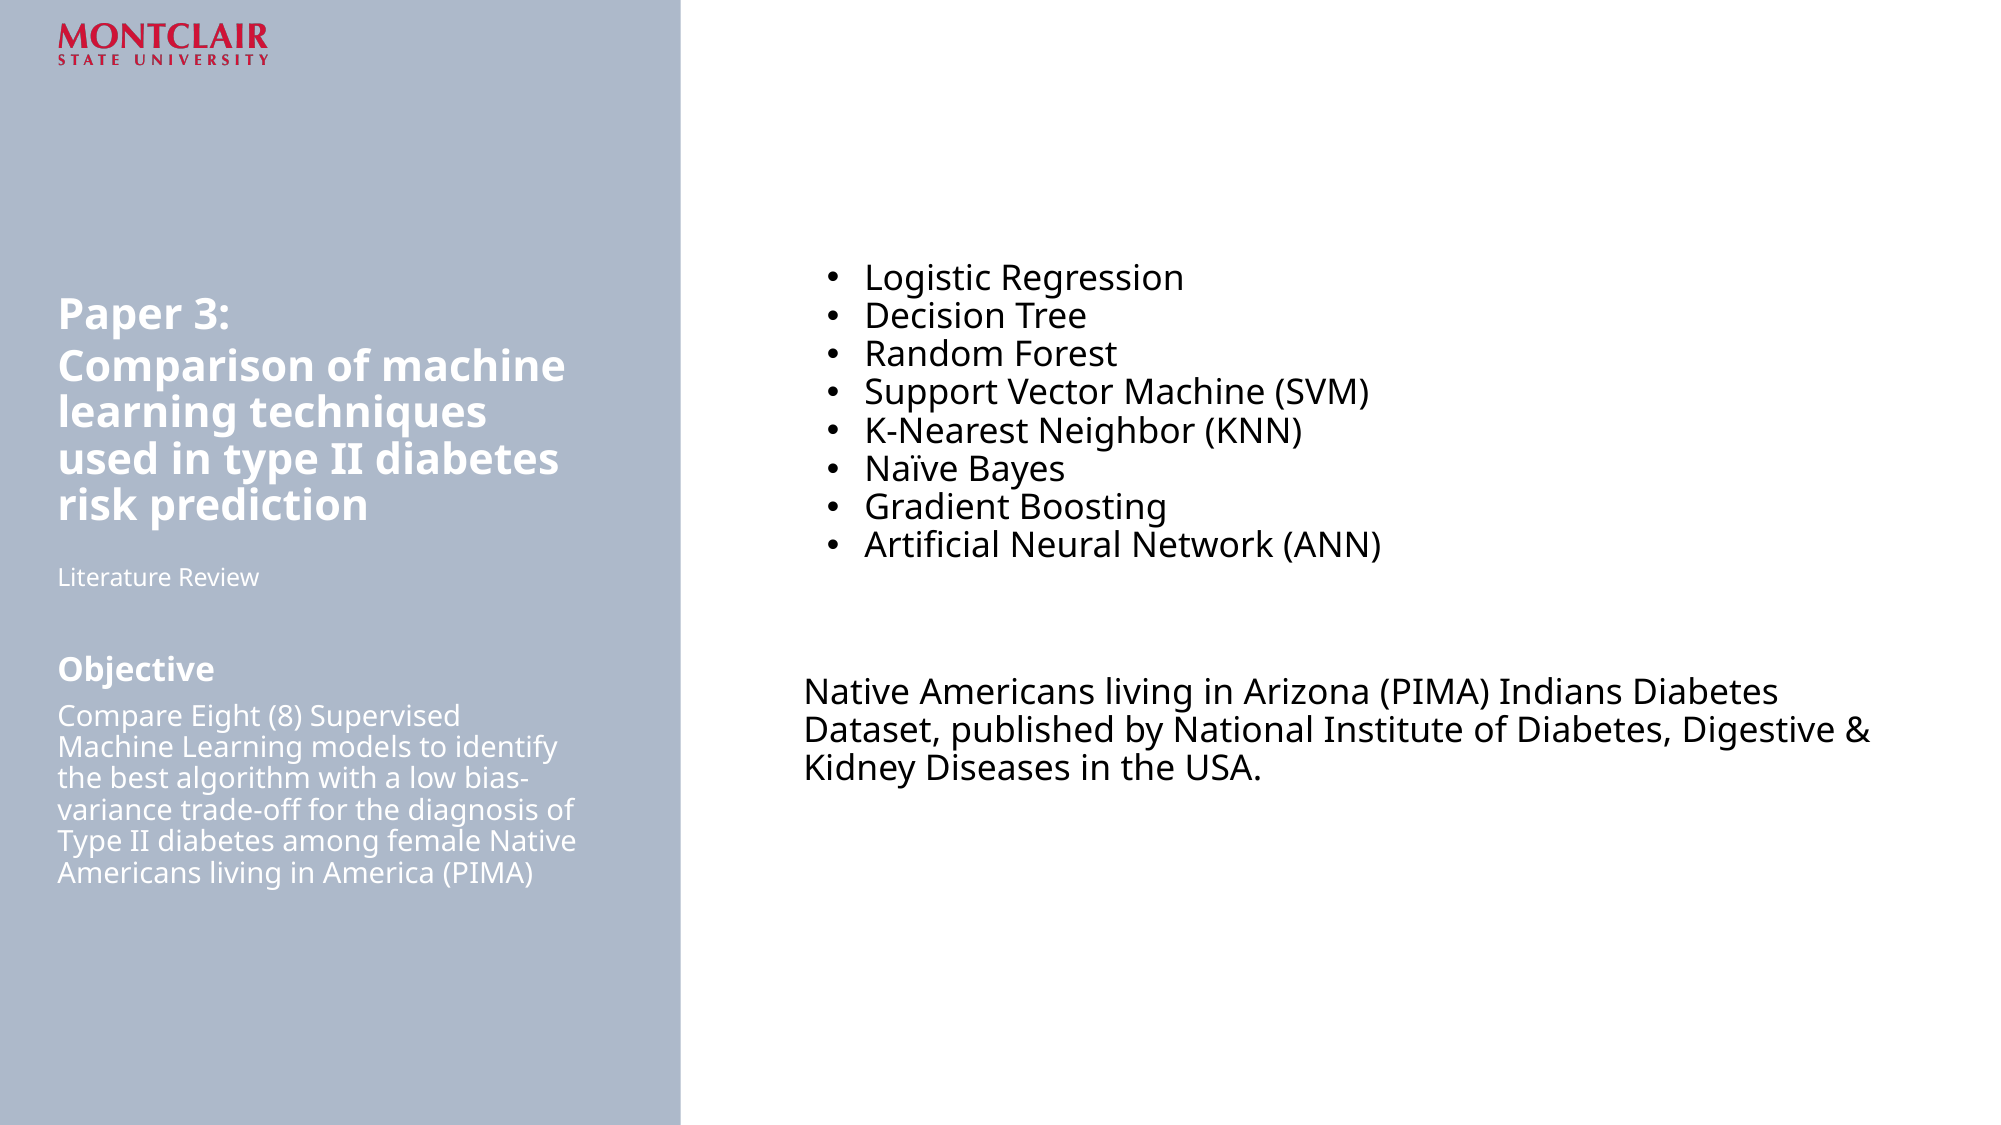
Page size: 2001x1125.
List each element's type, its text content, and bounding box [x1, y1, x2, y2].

picture [58, 22, 278, 68]
text_box Literature Review Objective Compare Eight (8) Supervised Machine Learning models to identify the best algorithm with a low bias-variance trade-off for the diagnosis of Type II diabetes among female Native Americans living in America (PIMA) [42, 650, 594, 844]
text_box Paper 3: Comparison of machine learning techniques used in type II diabetes risk prediction [42, 259, 594, 563]
text_box Logistic Regression Decision Tree Random Forest Support Vector Machine (SVM) K-Nearest Neighbor (KNN) Naïve Bayes Gradient Boosting Artificial Neural Network (ANN) [802, 206, 1913, 619]
text_box [0, 0, 683, 1125]
text_box Native Americans living in Arizona (PIMA) Indians Diabetes Dataset, published by National Institute of Diabetes, Digestive & Kidney Diseases in the USA. [778, 666, 1889, 809]
